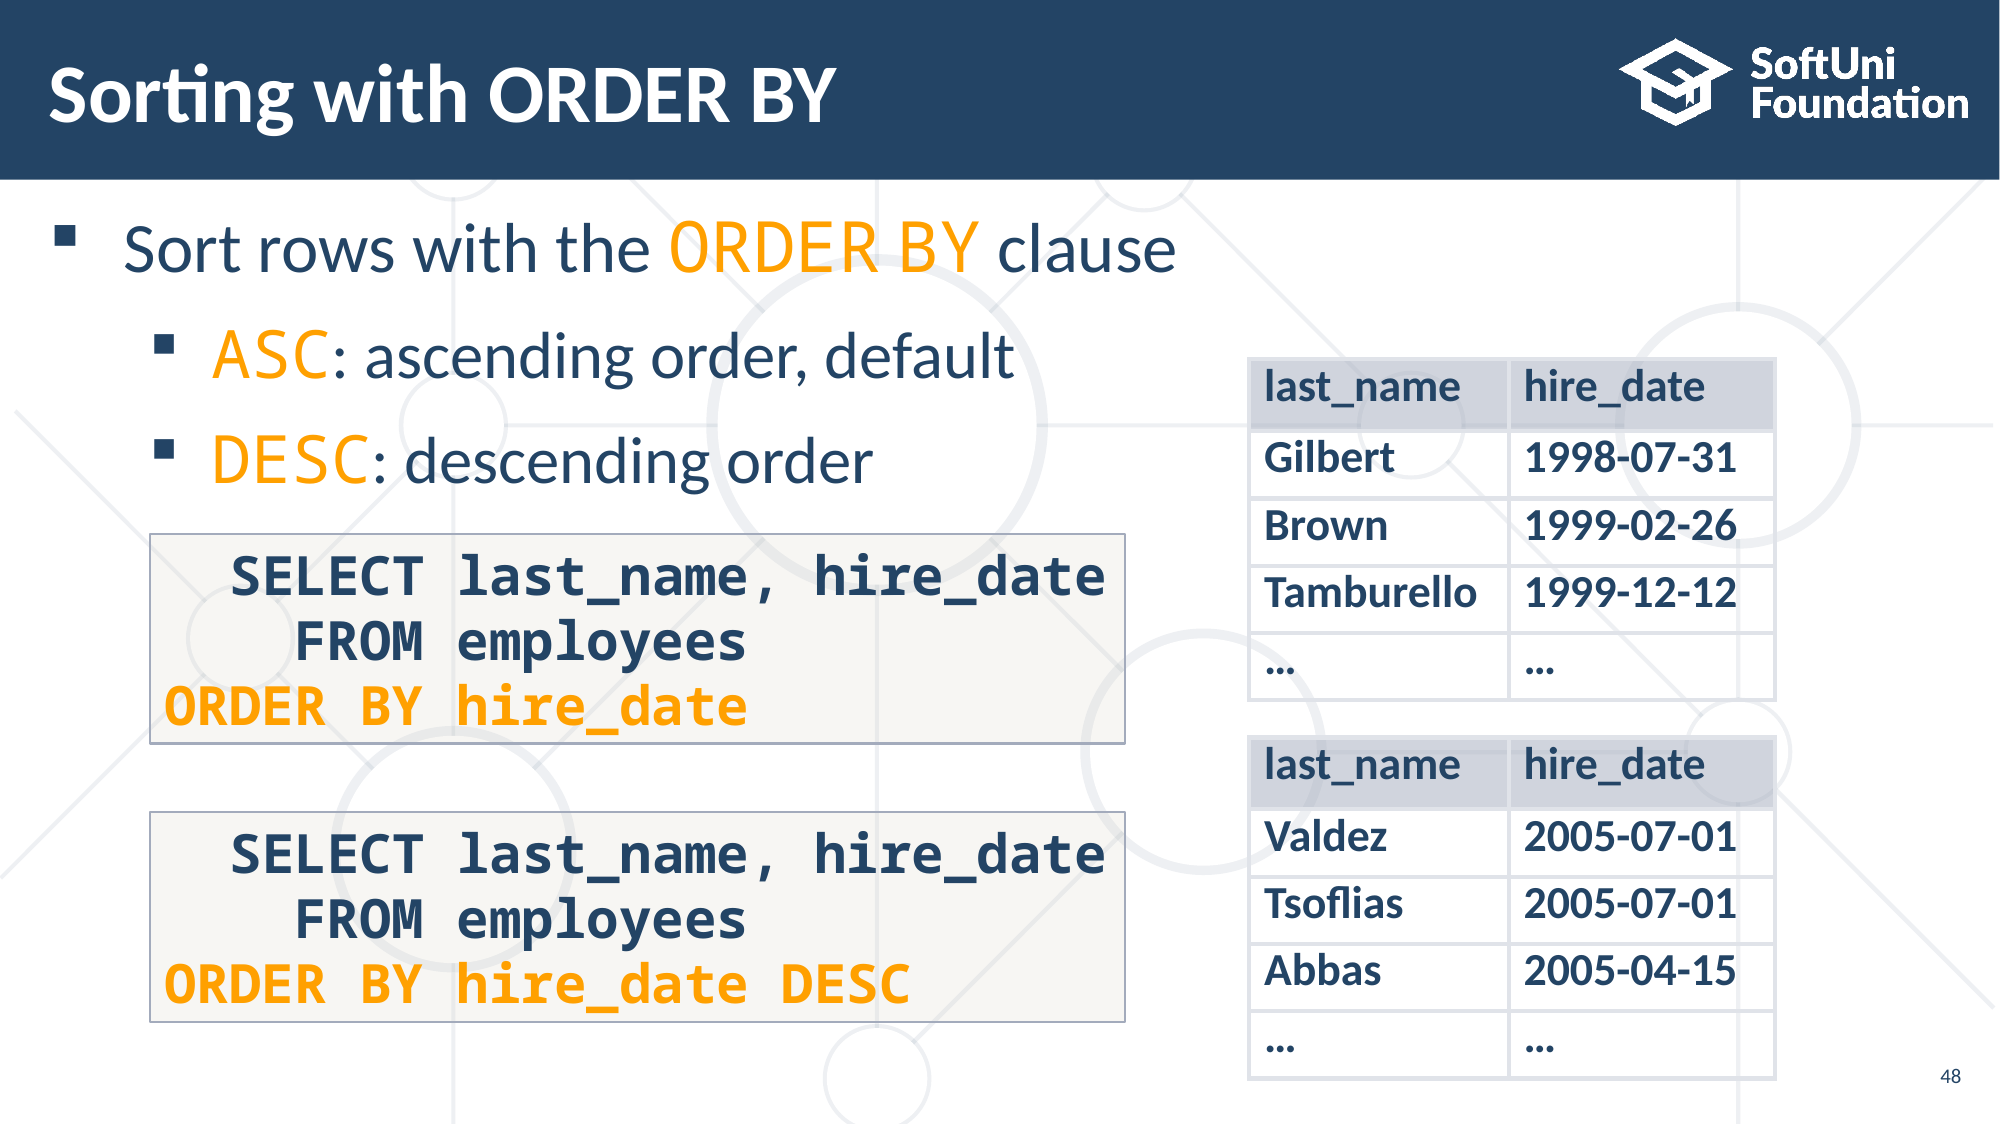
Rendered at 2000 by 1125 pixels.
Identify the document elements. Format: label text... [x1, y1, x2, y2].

table_cell … [1251, 1013, 1507, 1076]
picture [1618, 38, 1968, 126]
table_cell Tsoflias [1251, 879, 1507, 942]
table_cell … [1511, 635, 1773, 698]
slide_number 48 [1896, 1049, 1968, 1101]
table_cell 1999-12-12 [1511, 568, 1773, 631]
table_header hire_date [1511, 740, 1773, 807]
table_cell 1999-02-26 [1511, 501, 1773, 564]
table_cell Brown [1251, 501, 1507, 564]
text_box SELECT last_name, hire_date FROM employees ORDER BY hire_date DESC [149, 812, 1125, 1023]
text_box SELECT last_name, hire_date FROM employees ORDER BY hire_date [149, 533, 1125, 744]
table_cell Tamburello [1251, 568, 1507, 631]
table_cell Abbas [1251, 946, 1507, 1009]
table_cell … [1511, 1013, 1773, 1076]
table_header last_name [1251, 361, 1507, 429]
table_cell 2005-04-15 [1511, 946, 1773, 1009]
table_cell 2005-07-01 [1511, 879, 1773, 942]
list Sort rows with the ORDER BY clause ASC: ascending order, default DESC: descending order [31, 196, 1970, 1050]
table_header last_name [1251, 740, 1507, 807]
table_header hire_date [1511, 361, 1773, 429]
table_cell 2005-07-01 [1511, 811, 1773, 875]
title Sorting with ORDER BY [31, 16, 1591, 162]
table_cell 1998-07-31 [1511, 433, 1773, 496]
table_cell Gilbert [1251, 433, 1507, 496]
table_cell Valdez [1251, 811, 1507, 875]
table_cell … [1251, 635, 1507, 698]
